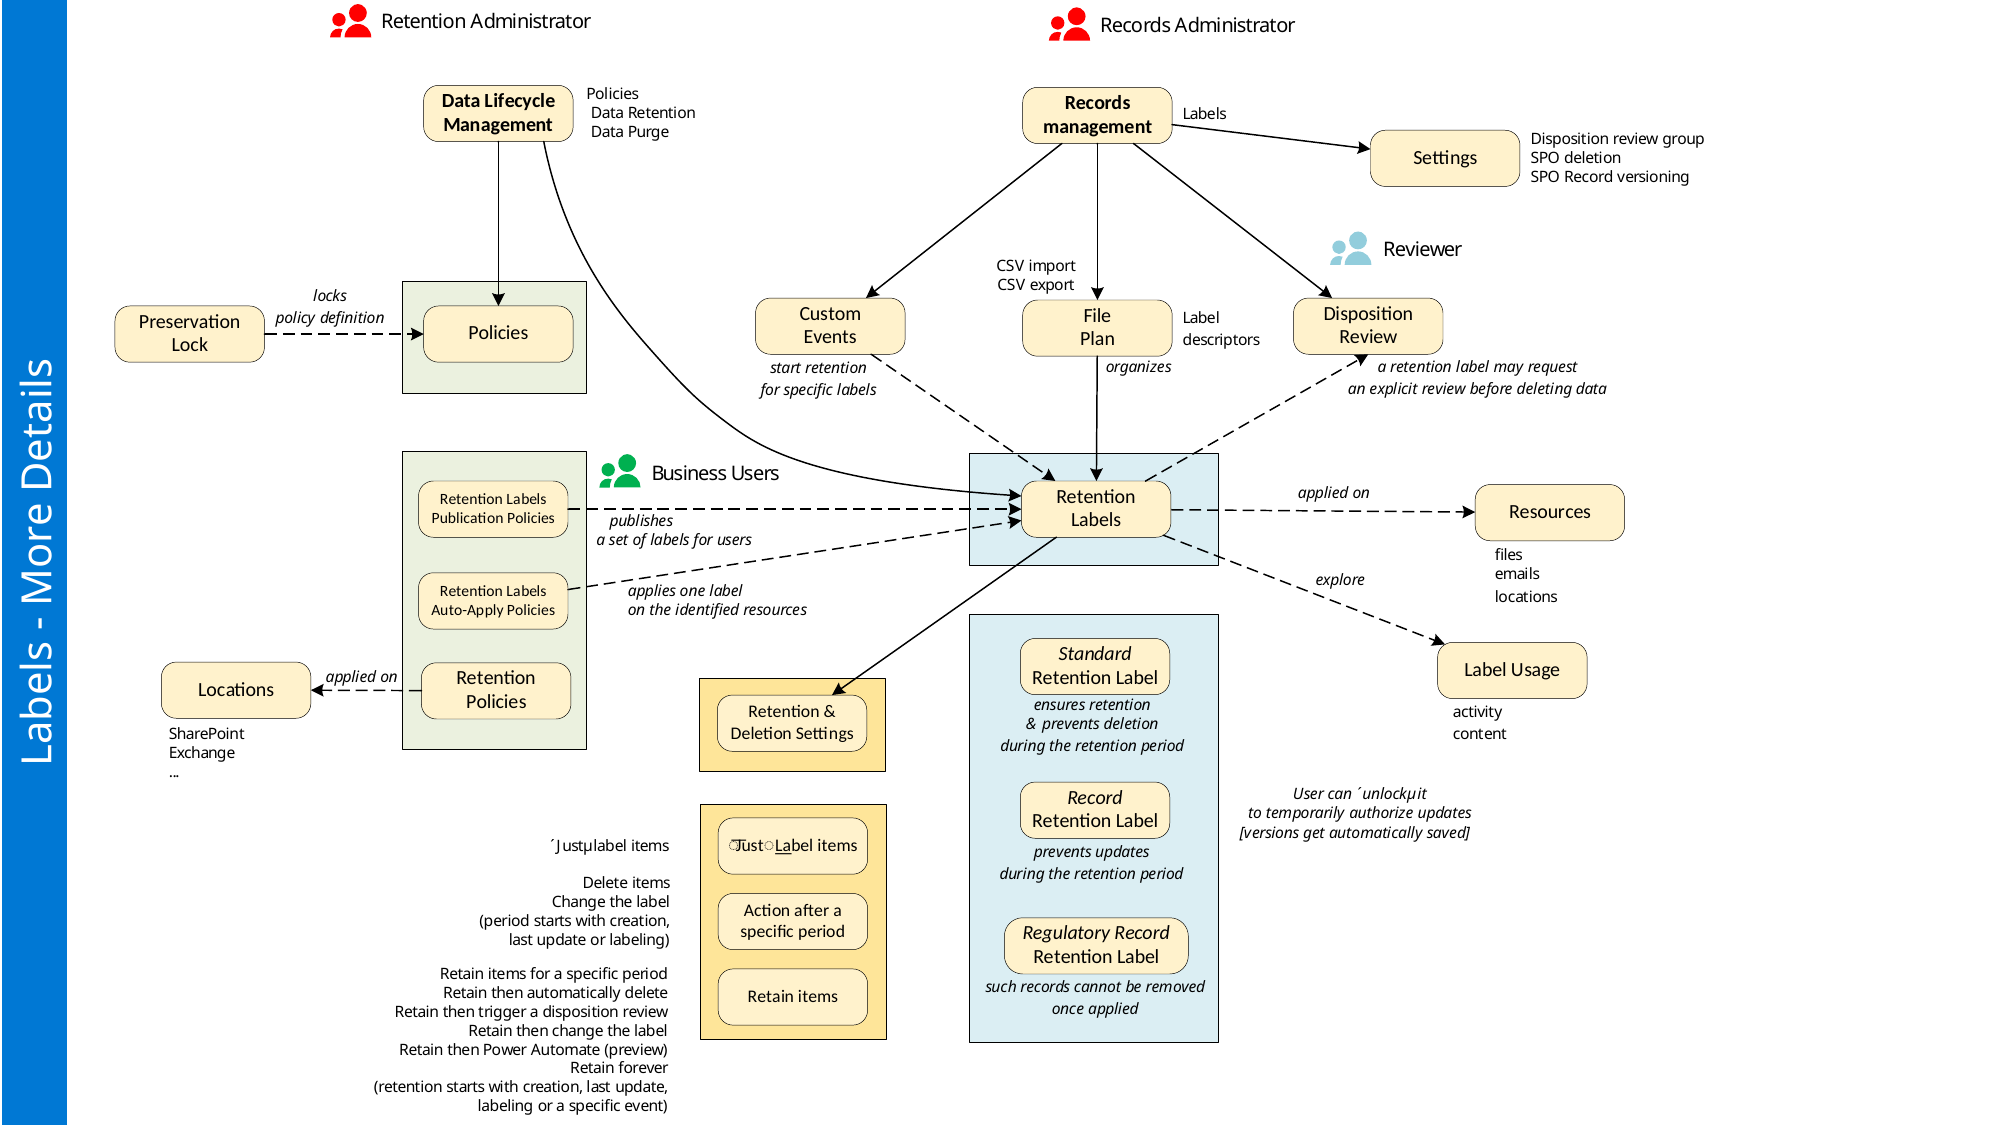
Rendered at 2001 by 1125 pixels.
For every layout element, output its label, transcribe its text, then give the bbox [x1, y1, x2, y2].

text_box Labels - More Details [2, 0, 67, 1125]
picture [111, 0, 1714, 1125]
